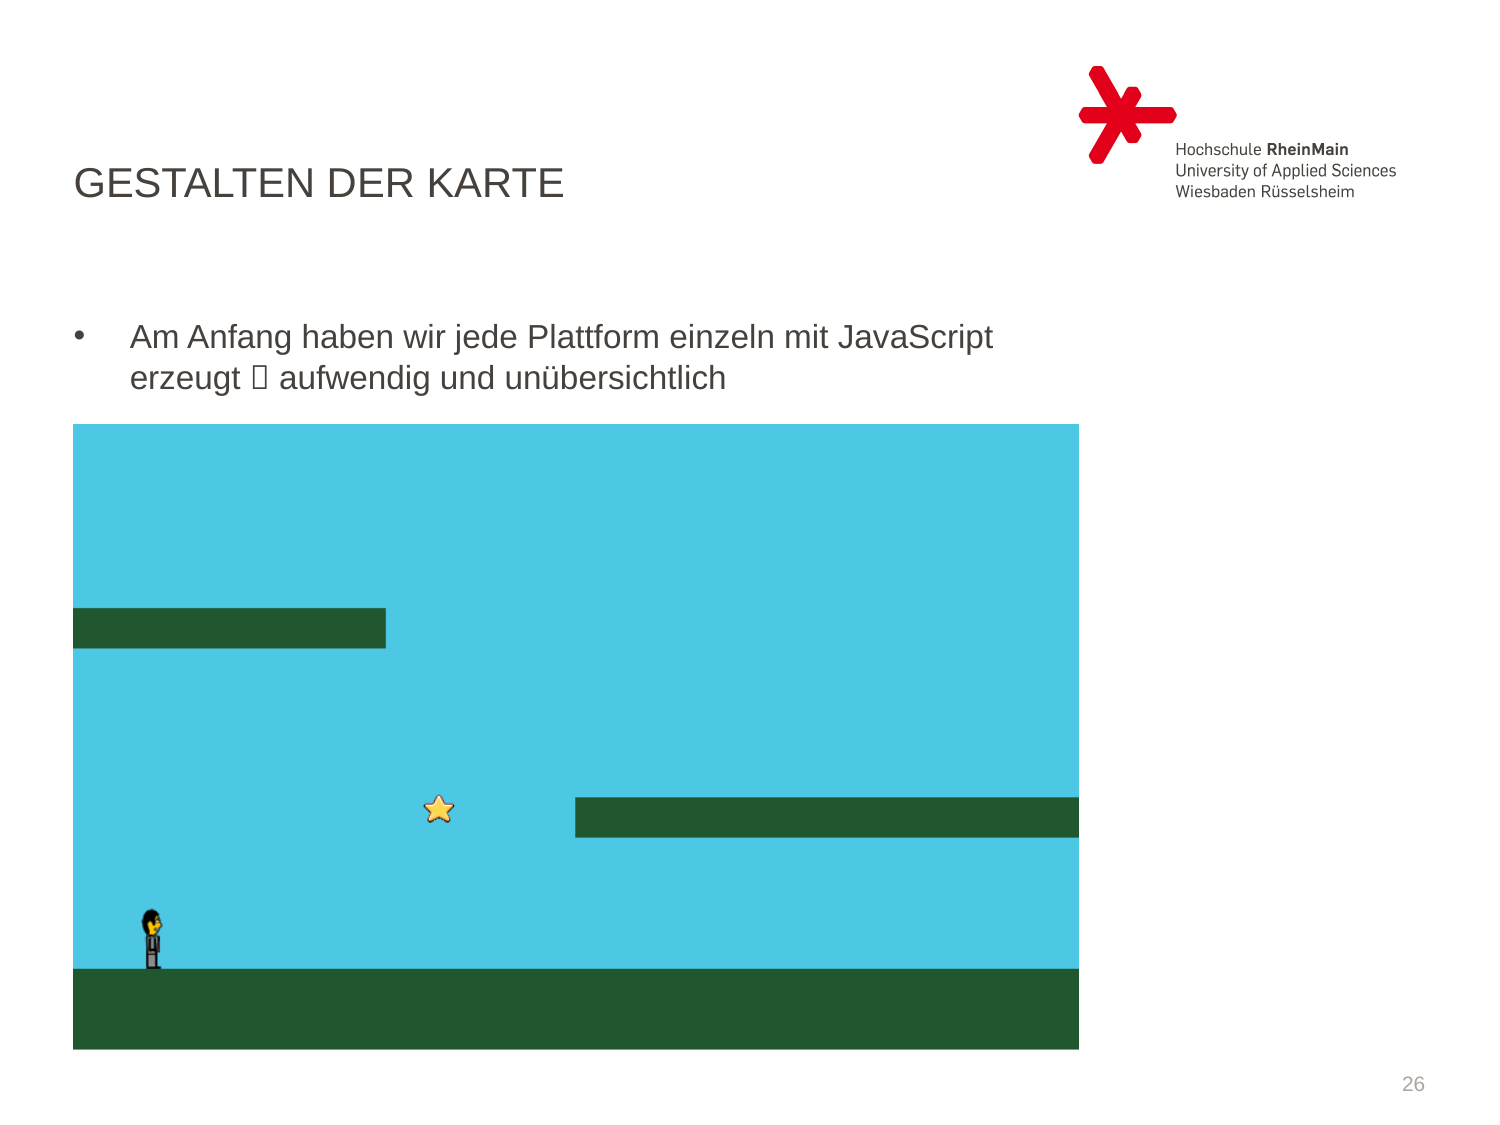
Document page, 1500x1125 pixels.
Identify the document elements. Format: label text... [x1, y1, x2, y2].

picture [1030, 17, 1444, 246]
slide_number 26 [1312, 1070, 1425, 1096]
picture [73, 423, 1079, 1052]
title Gestalten der karte [73, 62, 1007, 206]
list Am Anfang haben wir jede Plattform einzeln mit JavaScript erzeugt  aufwendig und unübersichtlich [73, 312, 1007, 423]
